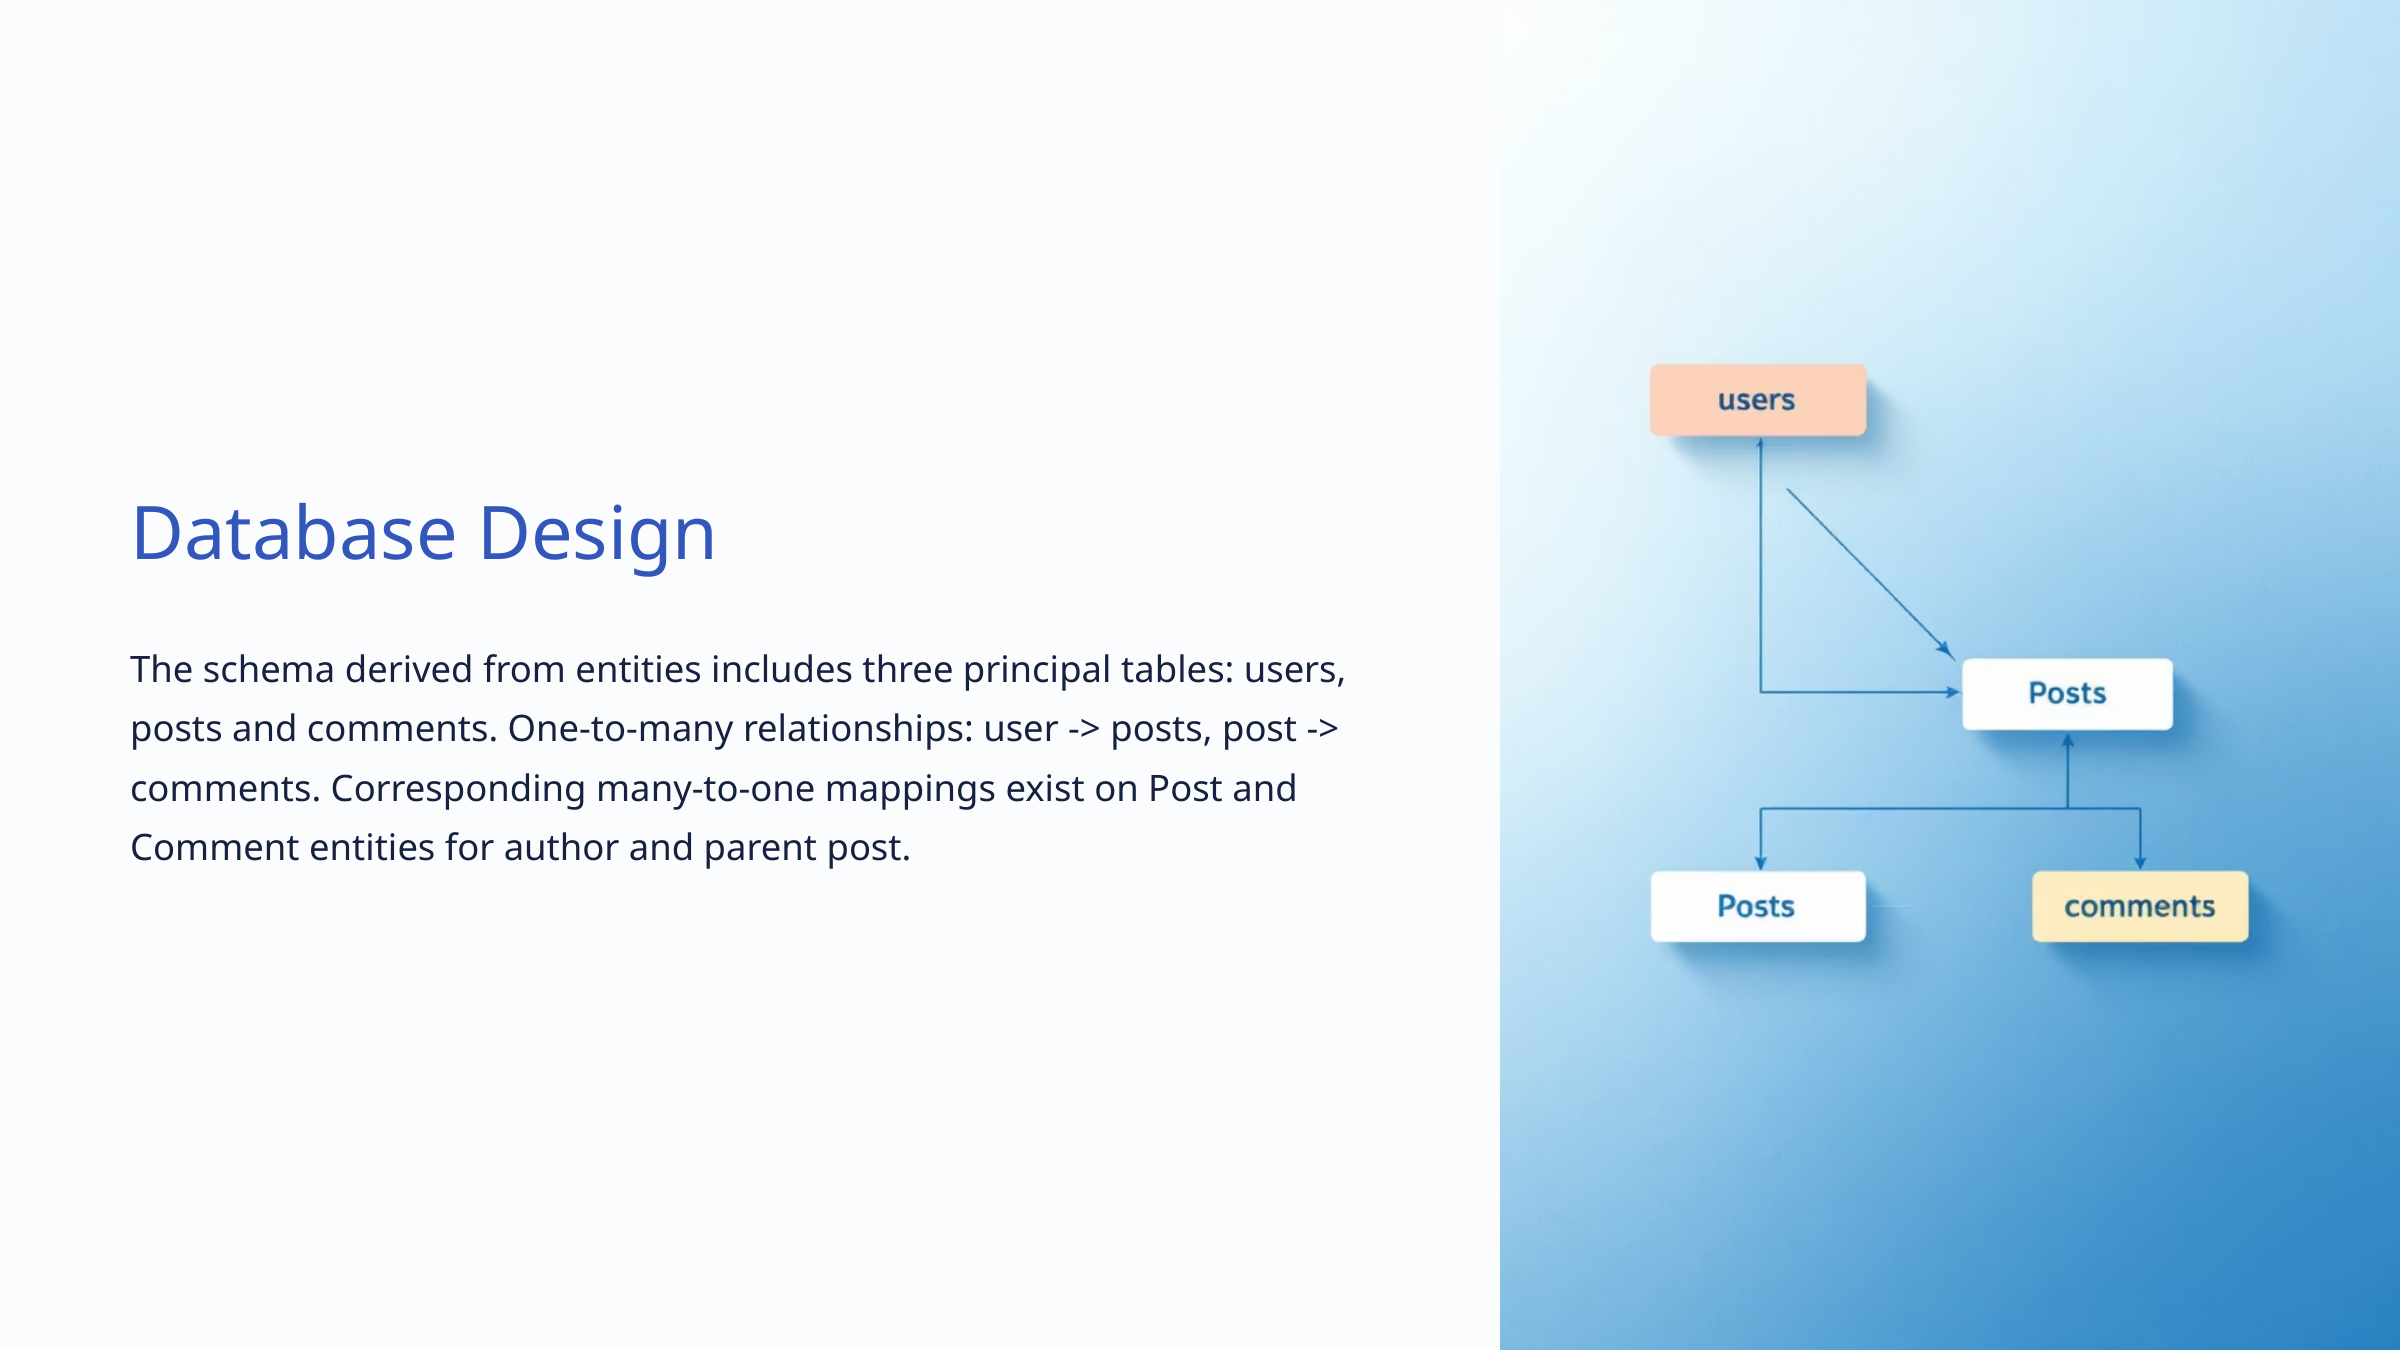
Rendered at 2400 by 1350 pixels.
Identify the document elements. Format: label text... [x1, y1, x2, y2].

picture [1499, 0, 2400, 1350]
text_box The schema derived from entities includes three principal tables: users, posts and comments. One-to-many relationships: user -> posts, post -> comments. Corresponding many-to-one mappings exist on Post and Comment entities for author and parent post. [130, 630, 1370, 869]
text_box Database Design [130, 481, 875, 575]
